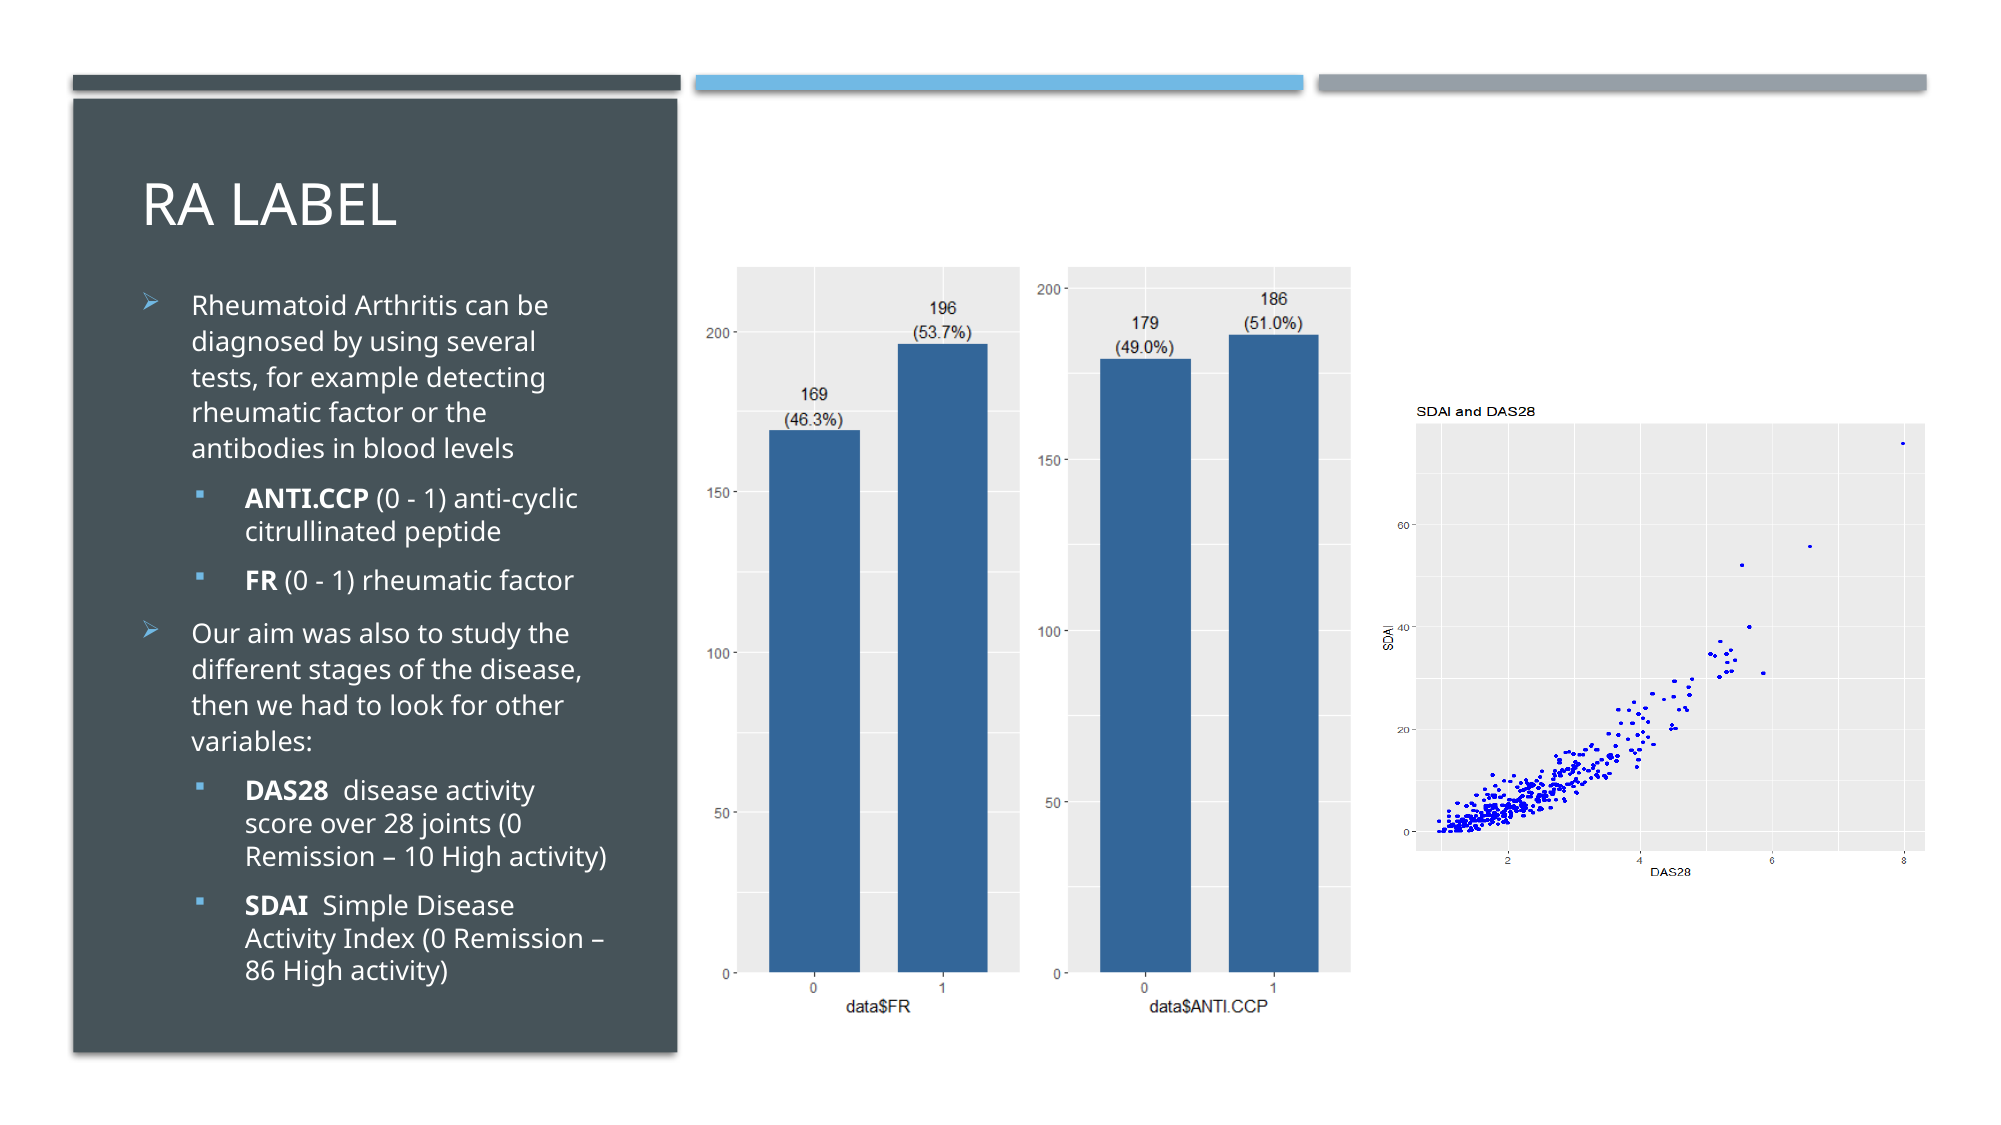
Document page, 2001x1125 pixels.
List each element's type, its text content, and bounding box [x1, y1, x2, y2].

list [698, 258, 1361, 1025]
list Rheumatoid Arthritis can be diagnosed by using several tests, for example detecting rheumatic factor or the antibodies in blood levels ANTI.CCP (0 - 1) anti-cyclic citrullinated peptide FR (0 - 1) rheumatic factor Our aim was also to study the different stages of the disease, then we had to look for other variables: DAS28 disease activity score over 28 joints (0 Remission – 10 High activity) SDAI Simple Disease Activity Index (0 Remission – 86 High activity) [125, 277, 624, 1006]
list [1374, 400, 1933, 883]
title Ra LABEL [125, 153, 624, 245]
